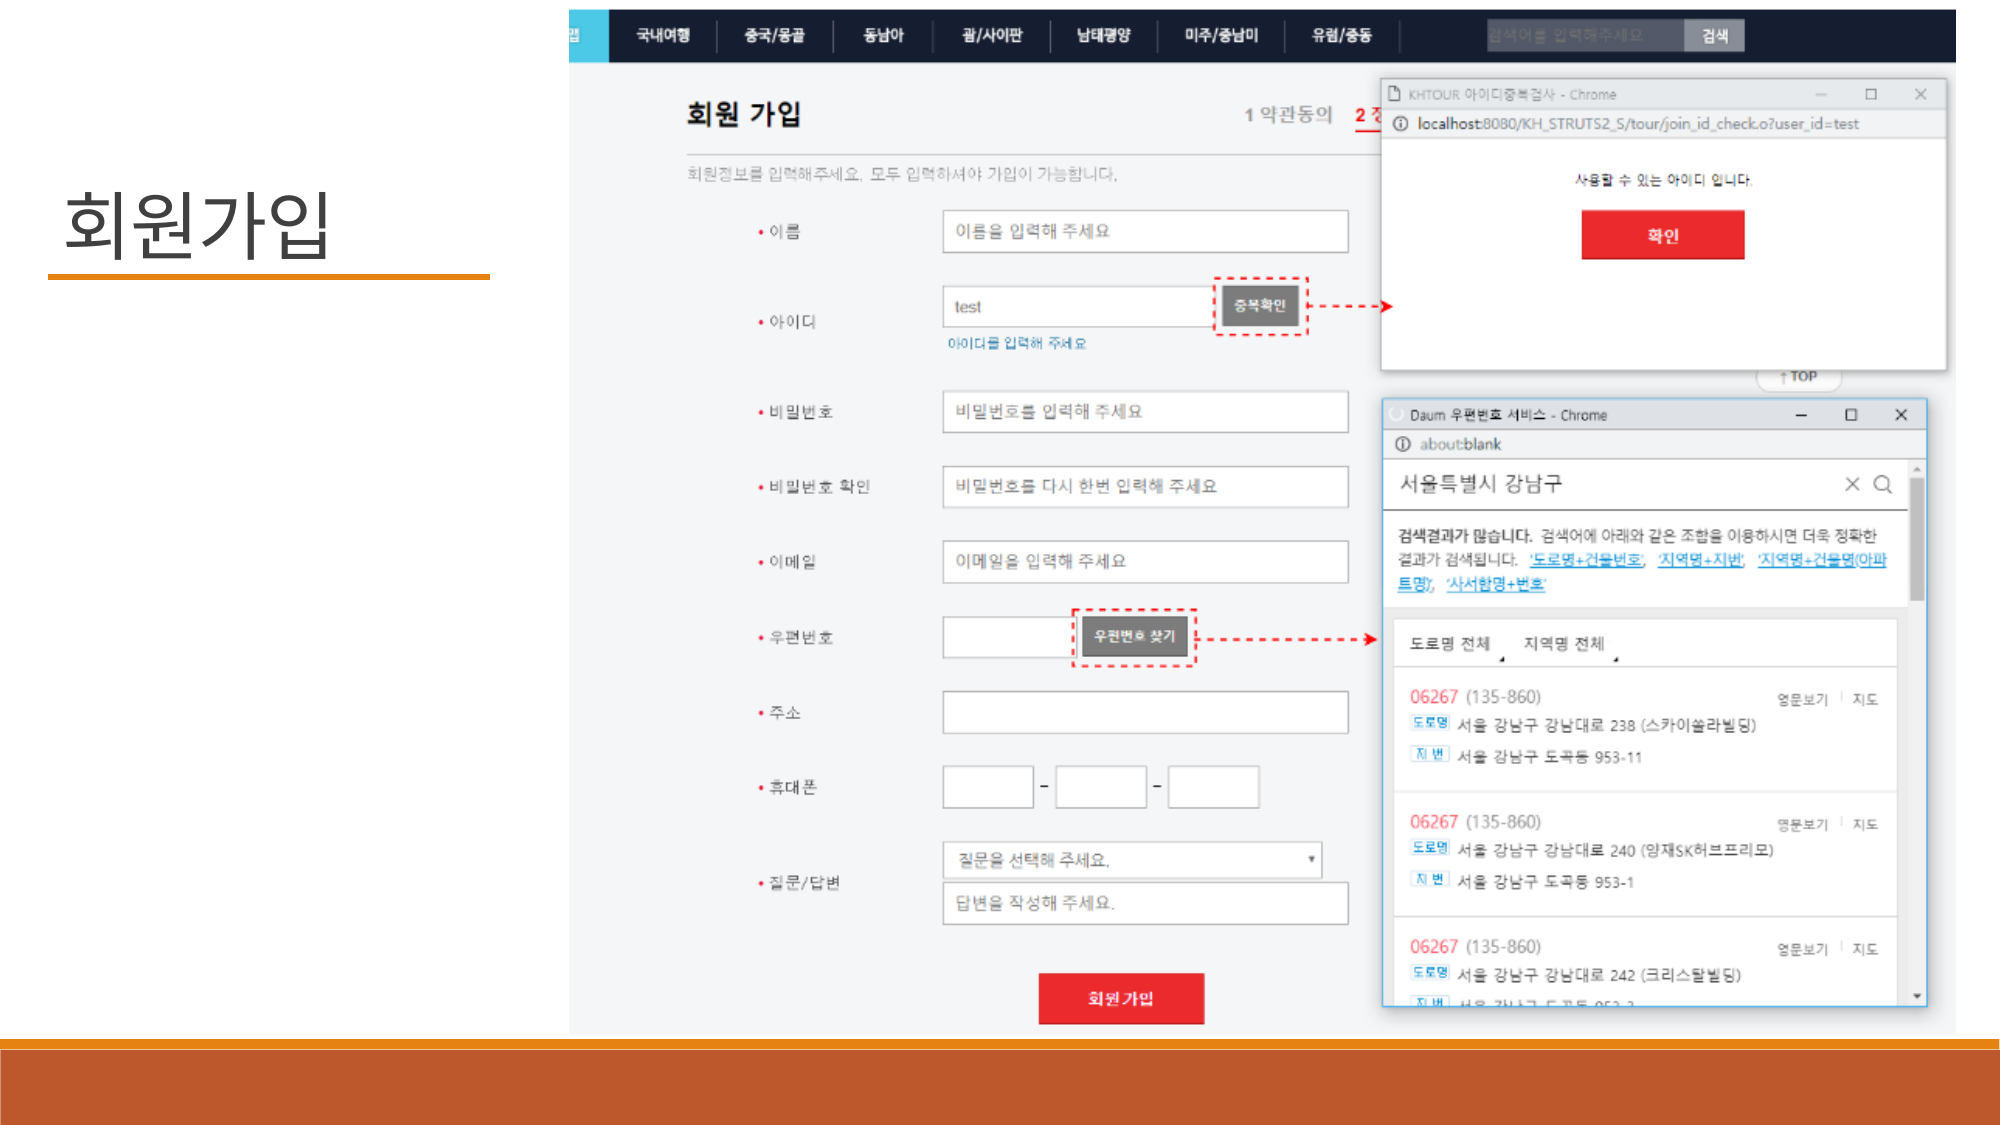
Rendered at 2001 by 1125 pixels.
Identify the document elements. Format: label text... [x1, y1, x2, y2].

text_box 회원가입 [47, 0, 503, 277]
picture [569, 0, 1956, 1035]
